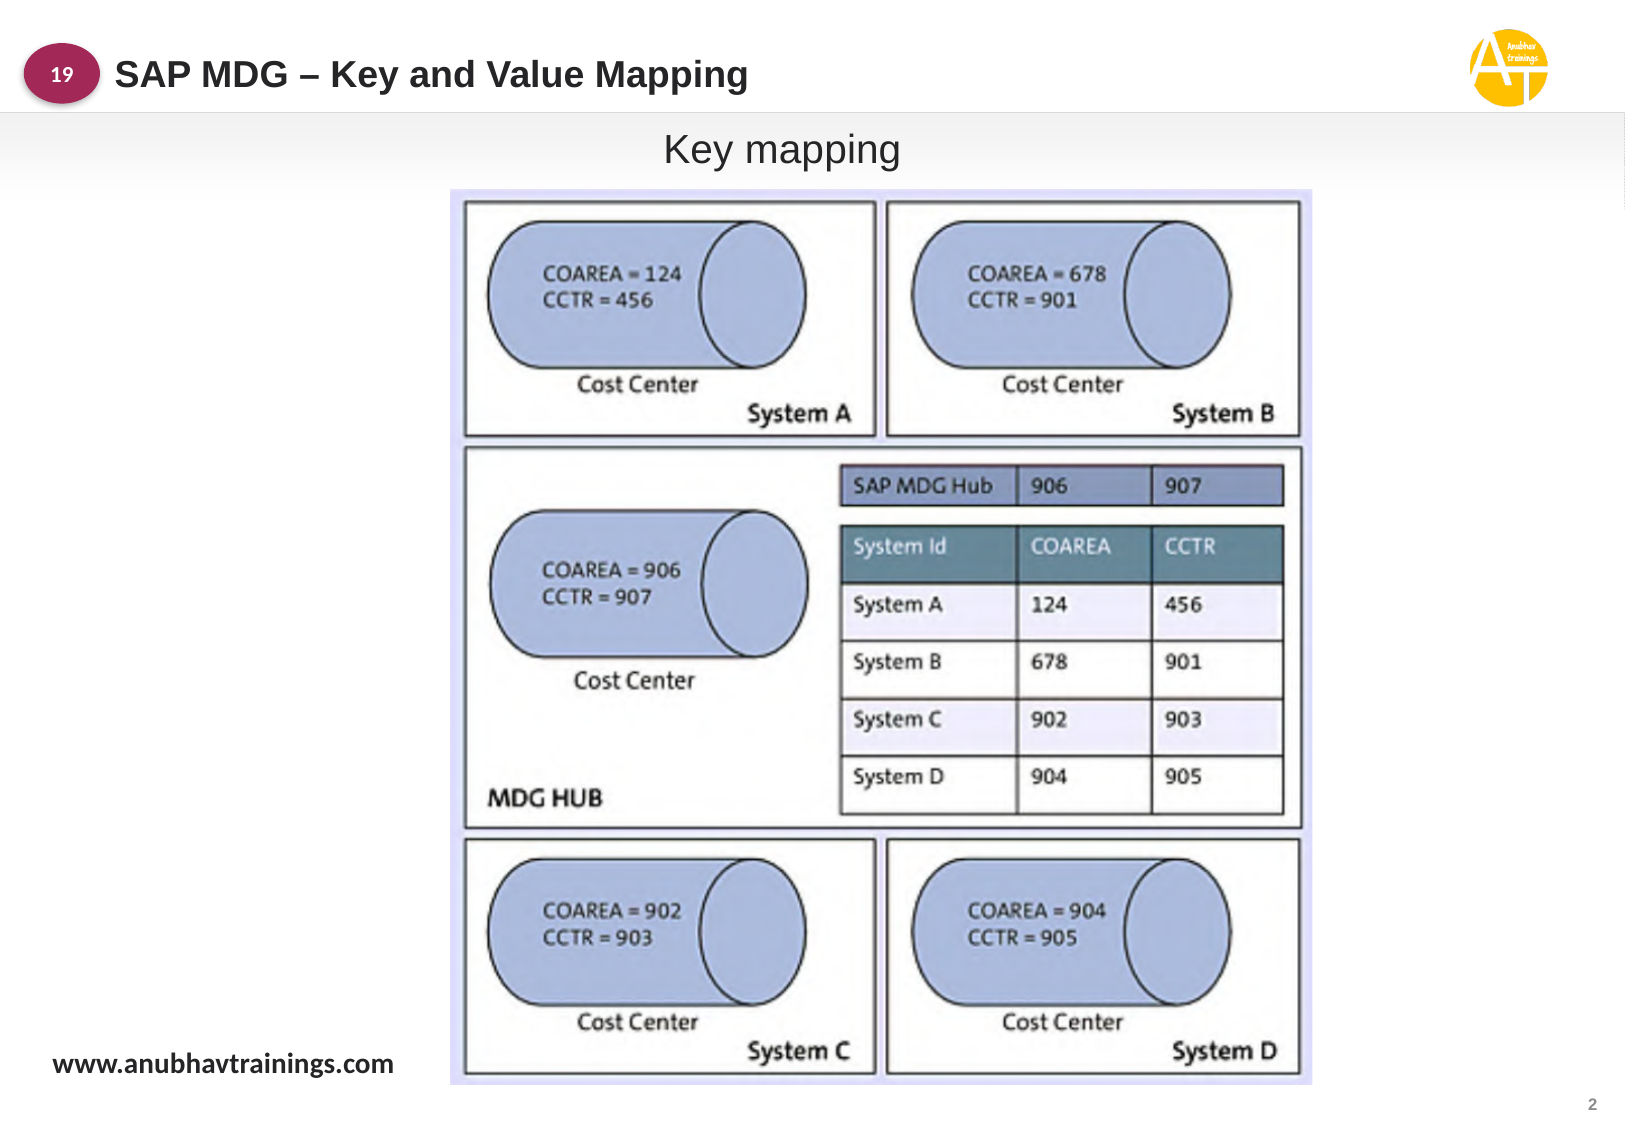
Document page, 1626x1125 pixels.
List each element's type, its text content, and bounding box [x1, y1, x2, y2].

title Key mapping [0, 121, 1564, 311]
picture [449, 189, 1313, 1085]
text_box 19 [23, 42, 101, 105]
picture [1462, 24, 1552, 112]
picture [0, 113, 1625, 210]
text_box SAP MDG – Key and Value Mapping [99, 42, 1438, 103]
